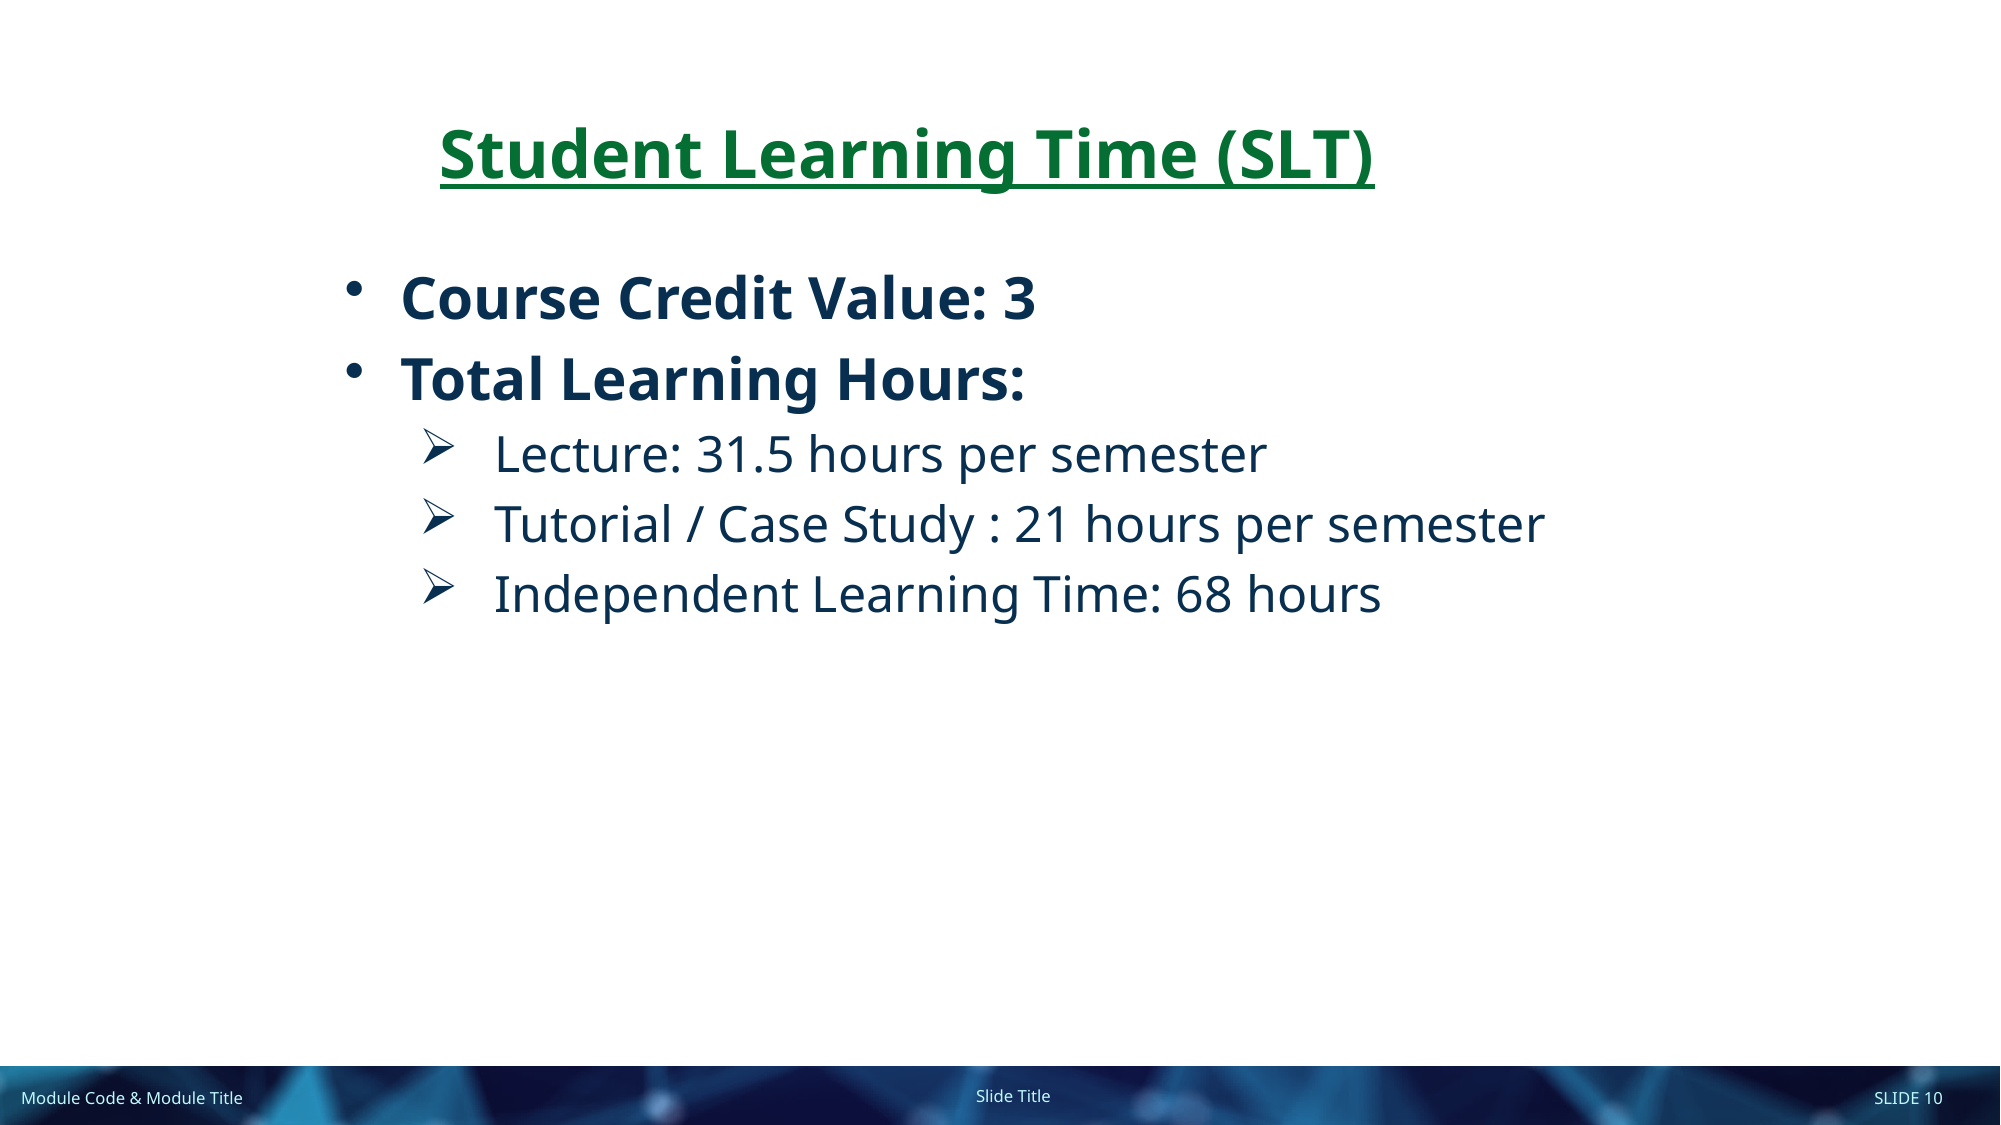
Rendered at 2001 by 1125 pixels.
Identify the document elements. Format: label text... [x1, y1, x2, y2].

picture [0, 1066, 2000, 1125]
text_box Course Credit Value: 3 Total Learning Hours: Lecture: 31.5 hours per semester Tutorial / Case Study : 21 hours per semester Independent Learning Time: 68 hours [329, 253, 1680, 996]
text_box Student Learning Time (SLT) [329, 58, 1485, 246]
